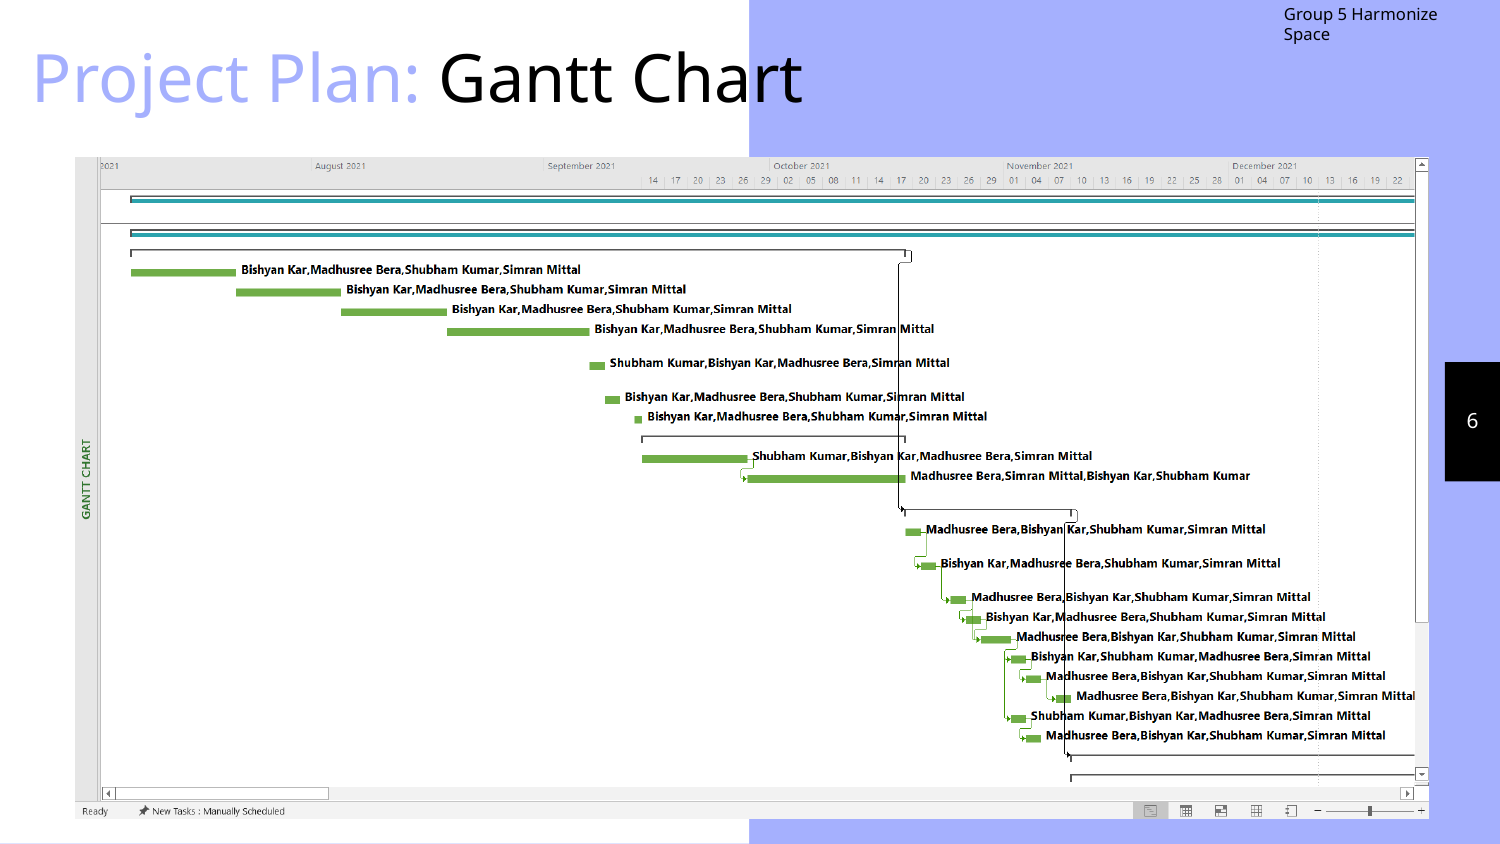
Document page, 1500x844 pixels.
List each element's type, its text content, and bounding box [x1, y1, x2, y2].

slide_number ‹#› [1444, 362, 1500, 482]
picture [74, 157, 1429, 819]
text_box Project Plan: Gantt Chart [16, 21, 1403, 132]
